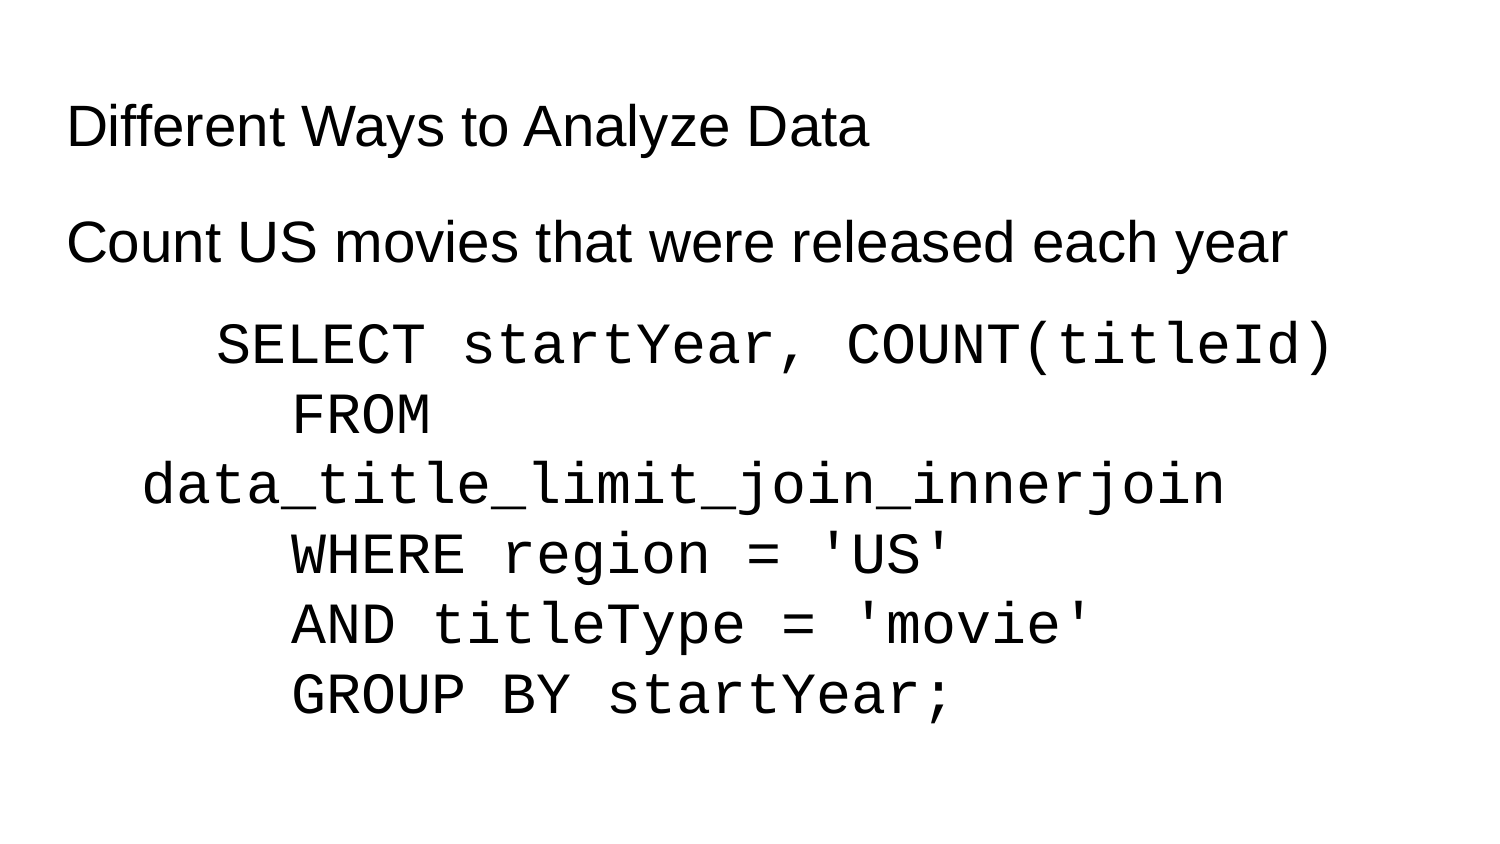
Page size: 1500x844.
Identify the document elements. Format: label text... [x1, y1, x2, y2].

title Different Ways to Analyze Data [51, 72, 1449, 167]
list Count US movies that were released each year SELECT startYear, COUNT(titleId) FROM data_title_limit_join_innerjoin WHERE region = 'US' AND titleType = 'movie' GROUP BY startYear; SEL [51, 189, 1449, 750]
